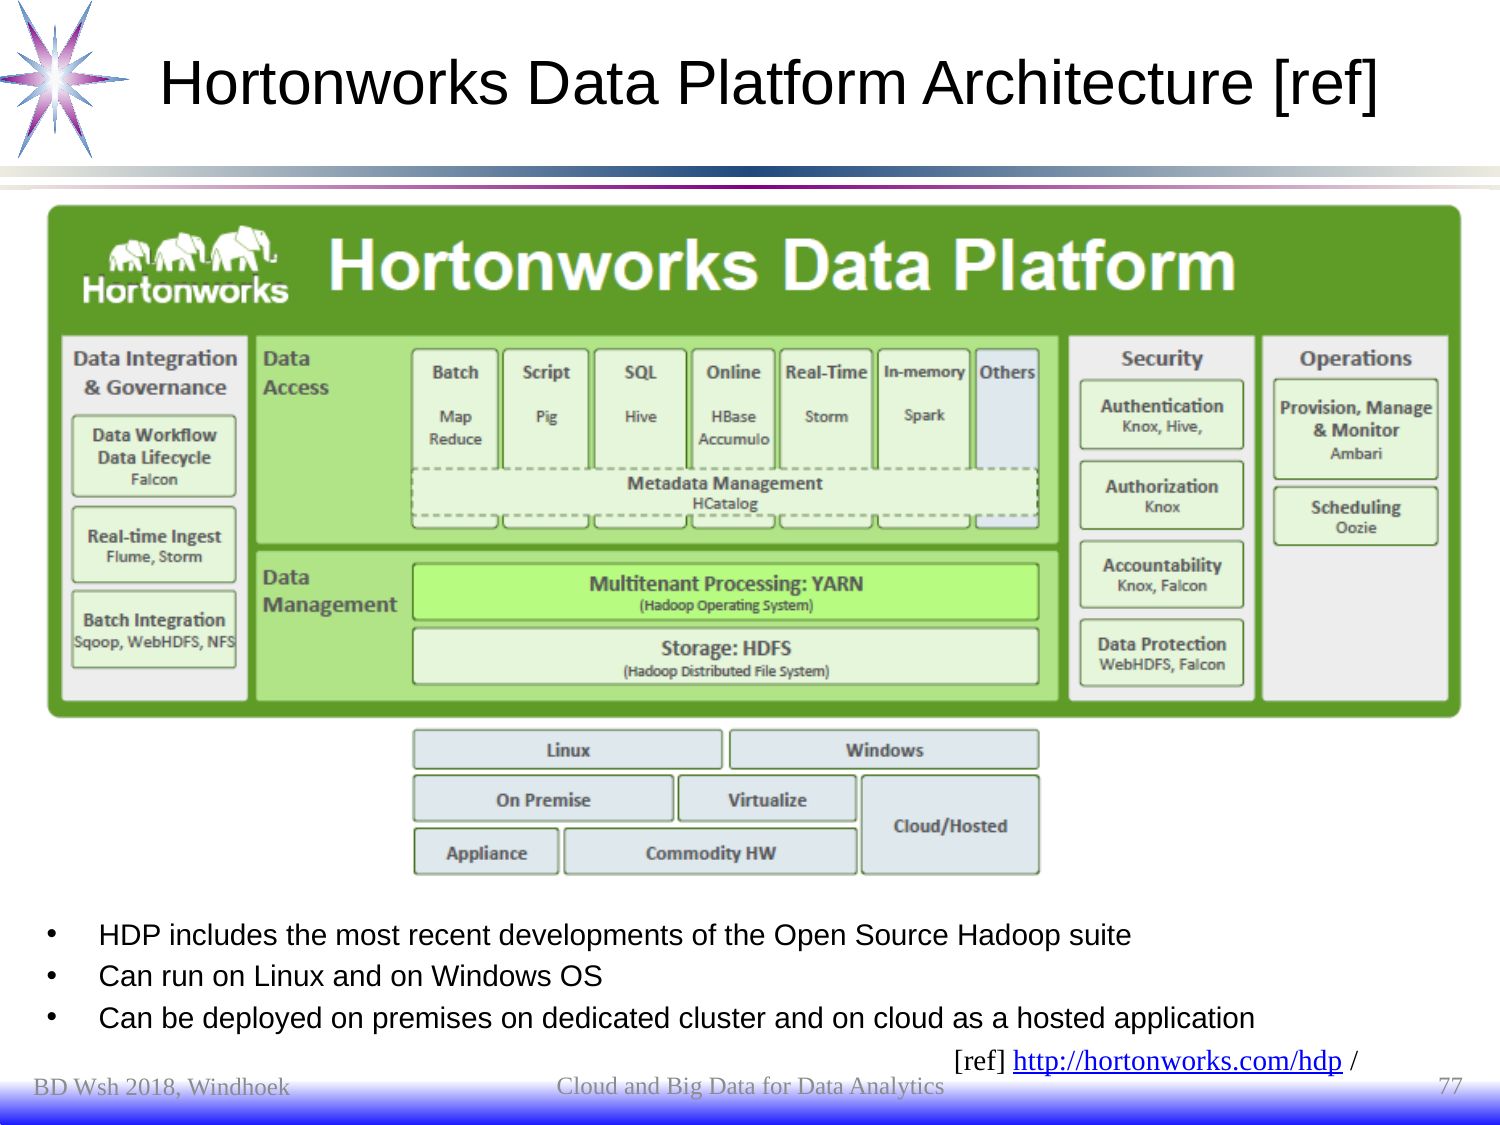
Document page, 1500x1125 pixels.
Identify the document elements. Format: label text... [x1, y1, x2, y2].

slide_number BD Wsh 2018, Windhoek [18, 1064, 390, 1106]
slide_number 77 [1128, 1064, 1478, 1106]
title Hortonworks Data Platform Architecture [ref] [147, 24, 1425, 135]
text_box [ref] http://hortonworks.com/hdp / [939, 1033, 1374, 1084]
picture [30, 188, 1489, 898]
list HDP includes the most recent developments of the Open Source Hadoop suite Can run on Linux and on Windows OS Can be deployed on premises on dedicated cluster and on cloud as a hosted application [31, 908, 1473, 1042]
footer Cloud and Big Data for Data Analytics [513, 1063, 989, 1106]
